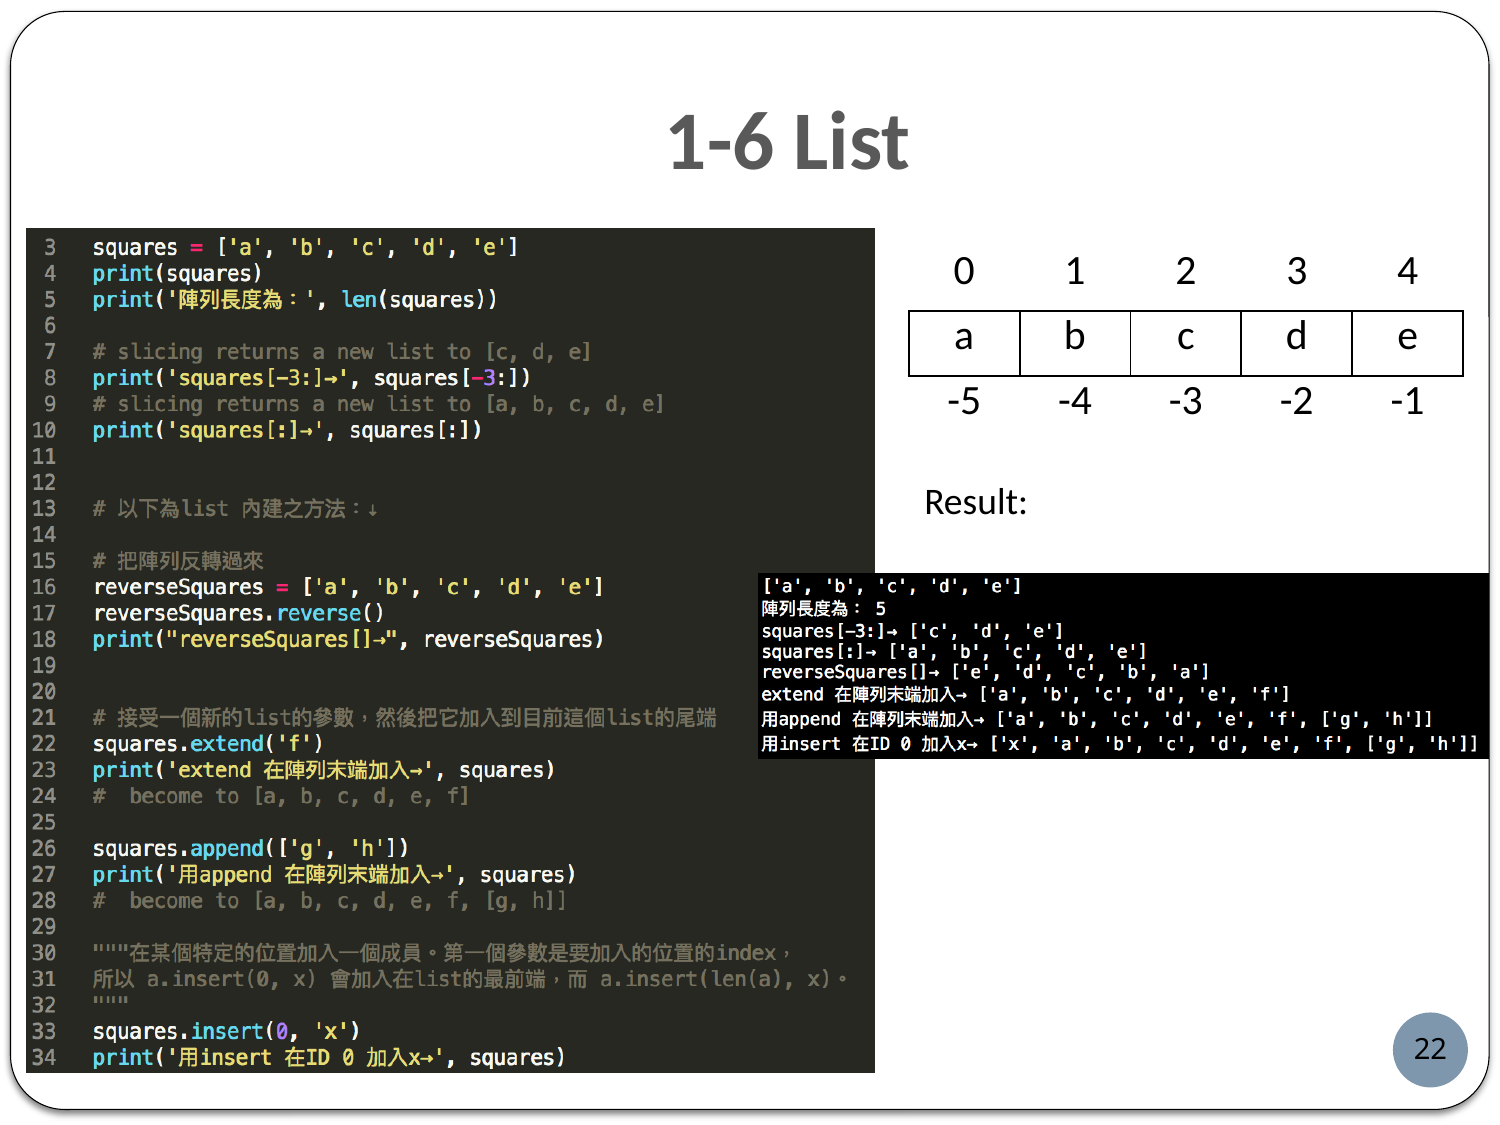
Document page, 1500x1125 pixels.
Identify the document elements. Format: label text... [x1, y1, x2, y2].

table_cell c [1131, 312, 1240, 375]
table_cell -2 [1241, 377, 1352, 441]
table_header 2 [1130, 246, 1241, 310]
text_box Result: [909, 469, 1044, 529]
table_cell b [1021, 312, 1130, 375]
table_header 4 [1352, 246, 1463, 310]
table_header 0 [909, 246, 1020, 310]
table_cell -3 [1130, 377, 1241, 441]
table_cell -4 [1020, 377, 1130, 441]
table_cell -5 [909, 377, 1020, 441]
table_cell e [1353, 312, 1462, 375]
table_cell -1 [1352, 377, 1463, 441]
slide_number 21 [1392, 1012, 1468, 1088]
table_header 1 [1020, 246, 1130, 310]
title 1-6 List [150, 45, 1425, 201]
picture [26, 228, 1489, 1073]
table_header 3 [1241, 246, 1352, 310]
table_cell a [910, 312, 1019, 375]
table_cell d [1242, 312, 1351, 375]
